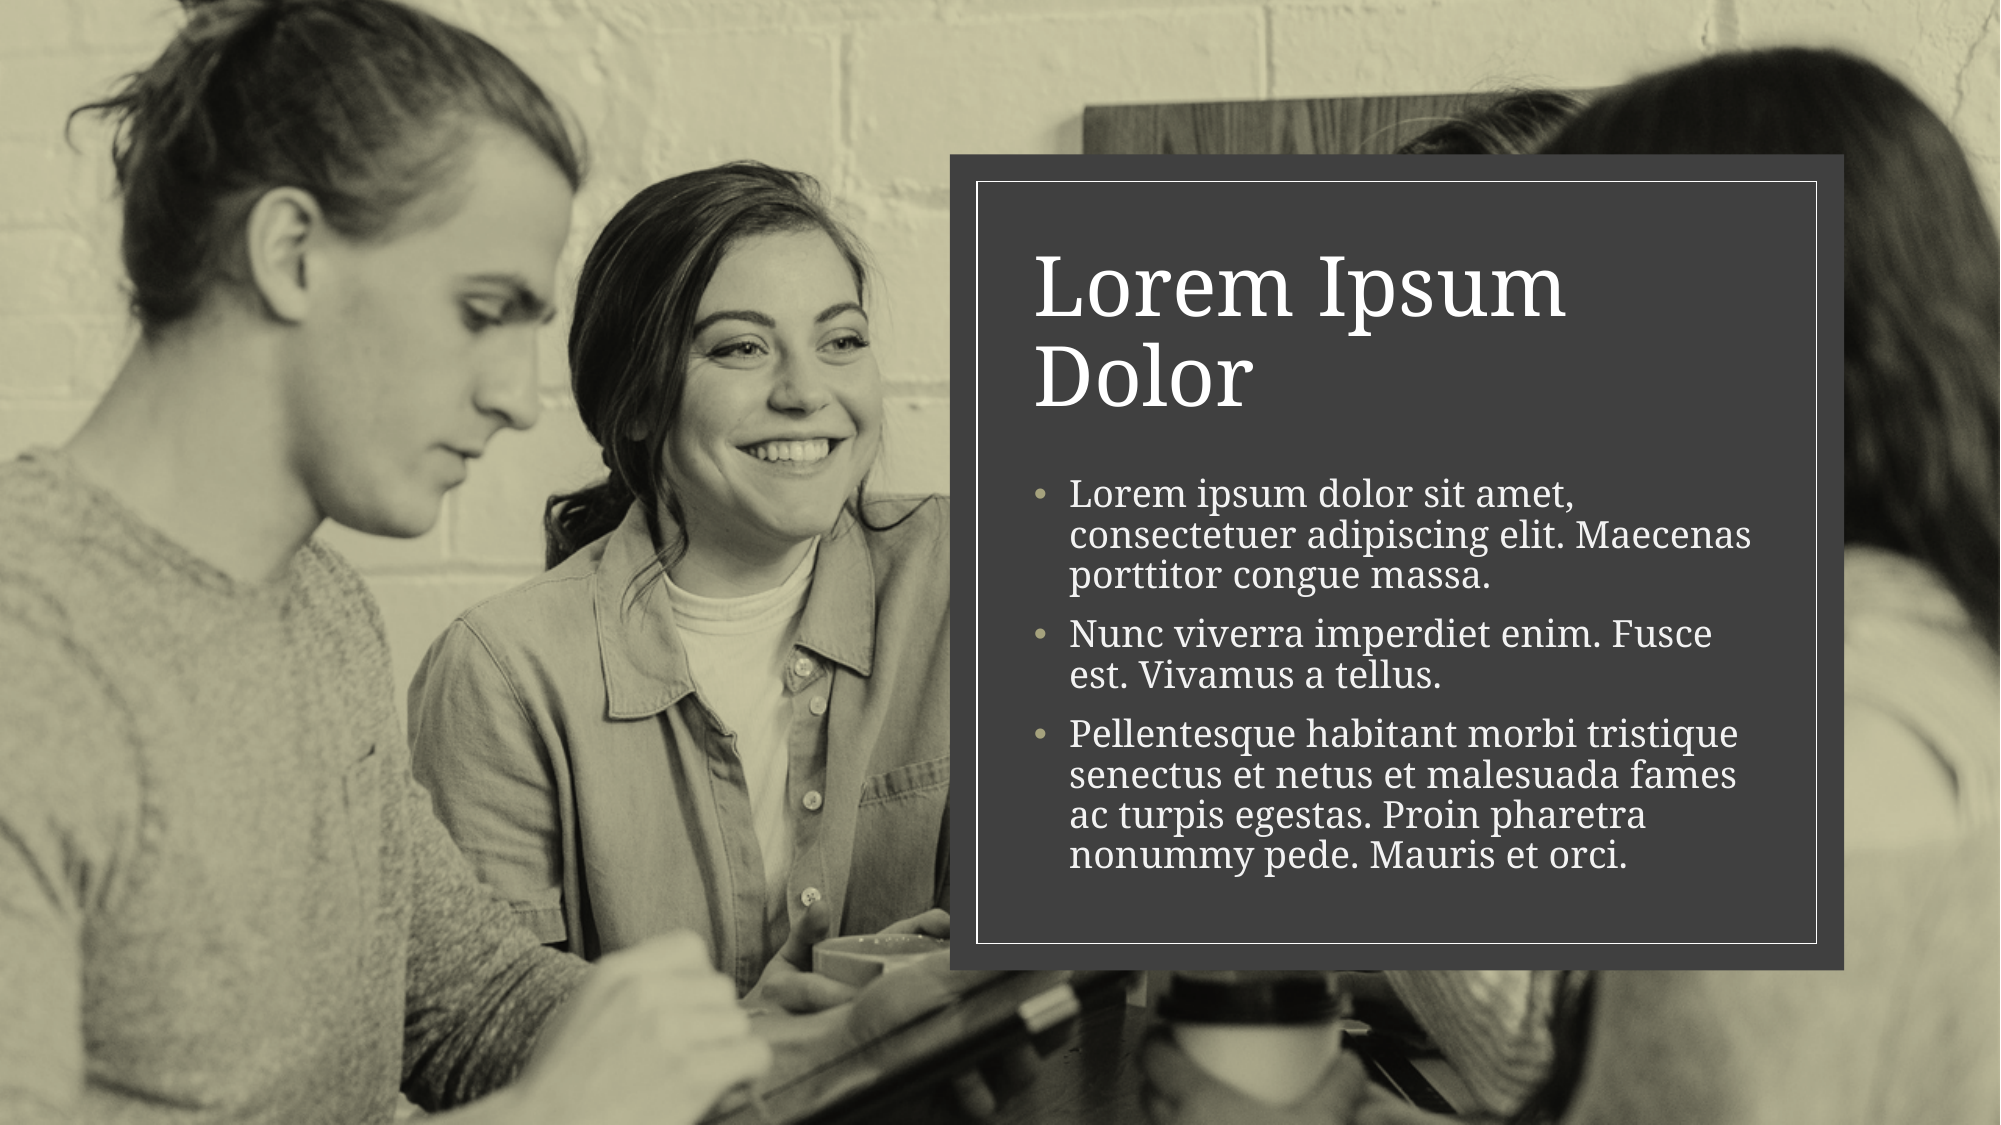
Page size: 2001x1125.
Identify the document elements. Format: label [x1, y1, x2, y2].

list [0, 0, 2000, 1125]
